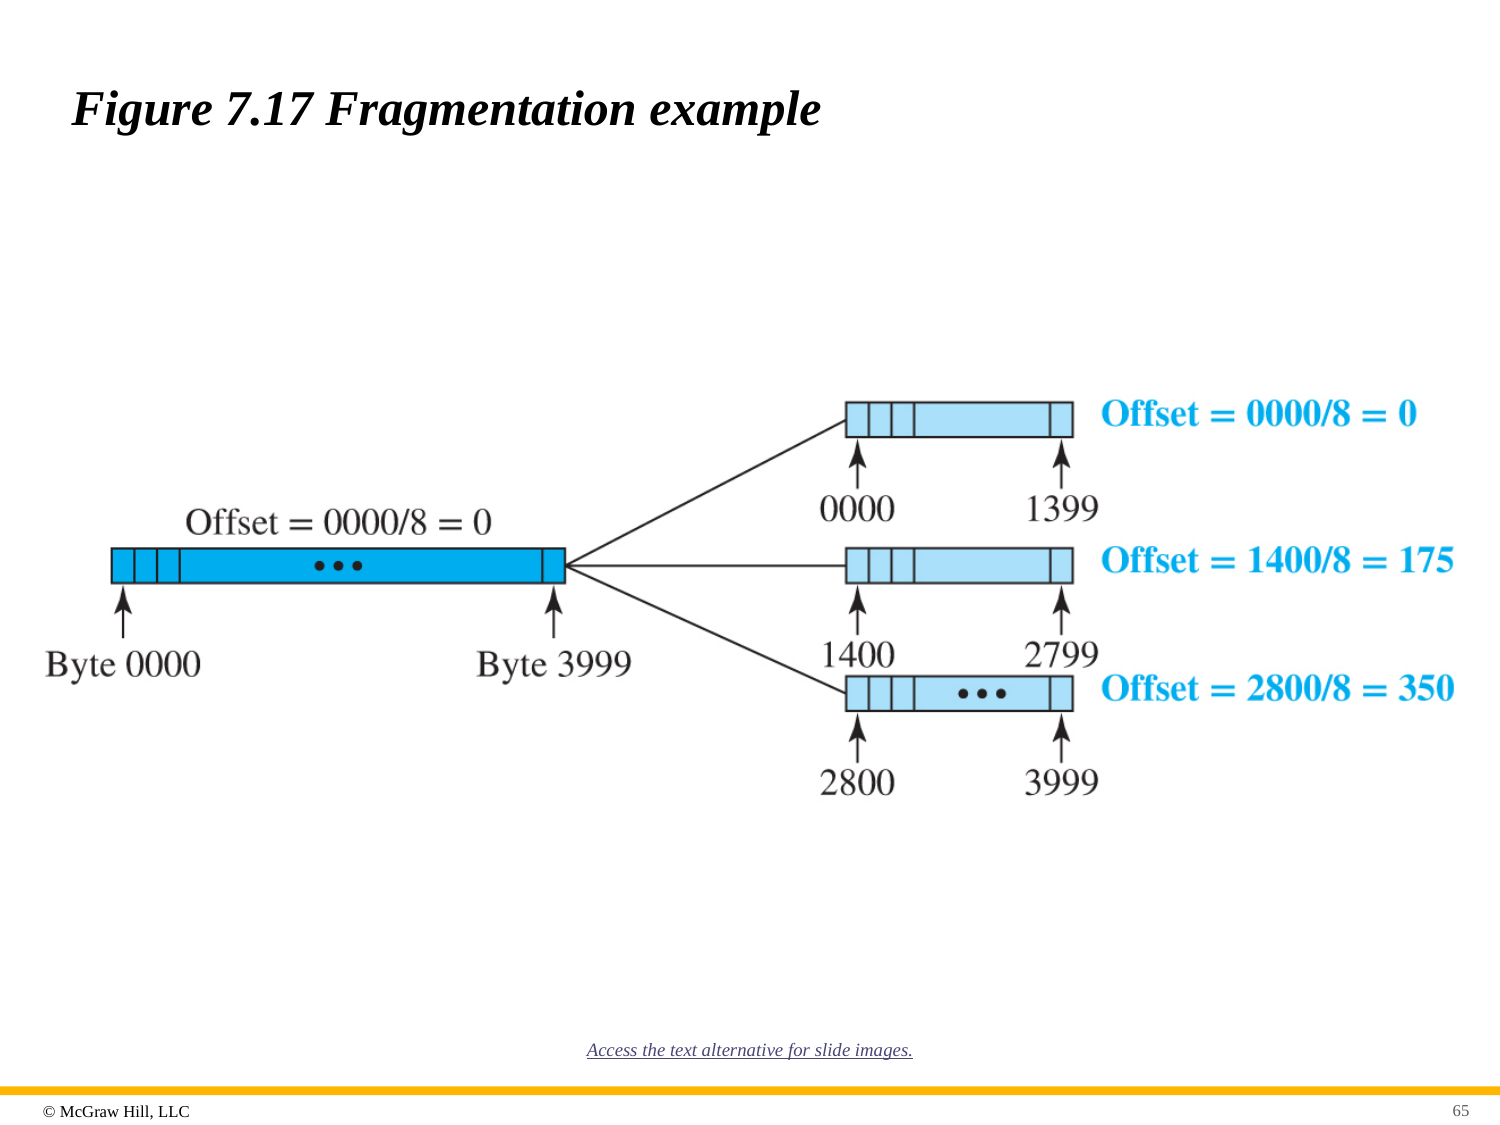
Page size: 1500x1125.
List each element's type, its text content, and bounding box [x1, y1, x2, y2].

picture [44, 394, 1455, 811]
title Figure 7.17 Fragmentation example [56, 50, 1444, 162]
slide_number 65 [1418, 1096, 1477, 1123]
list Access the text alternative for slide images. [525, 1033, 975, 1066]
